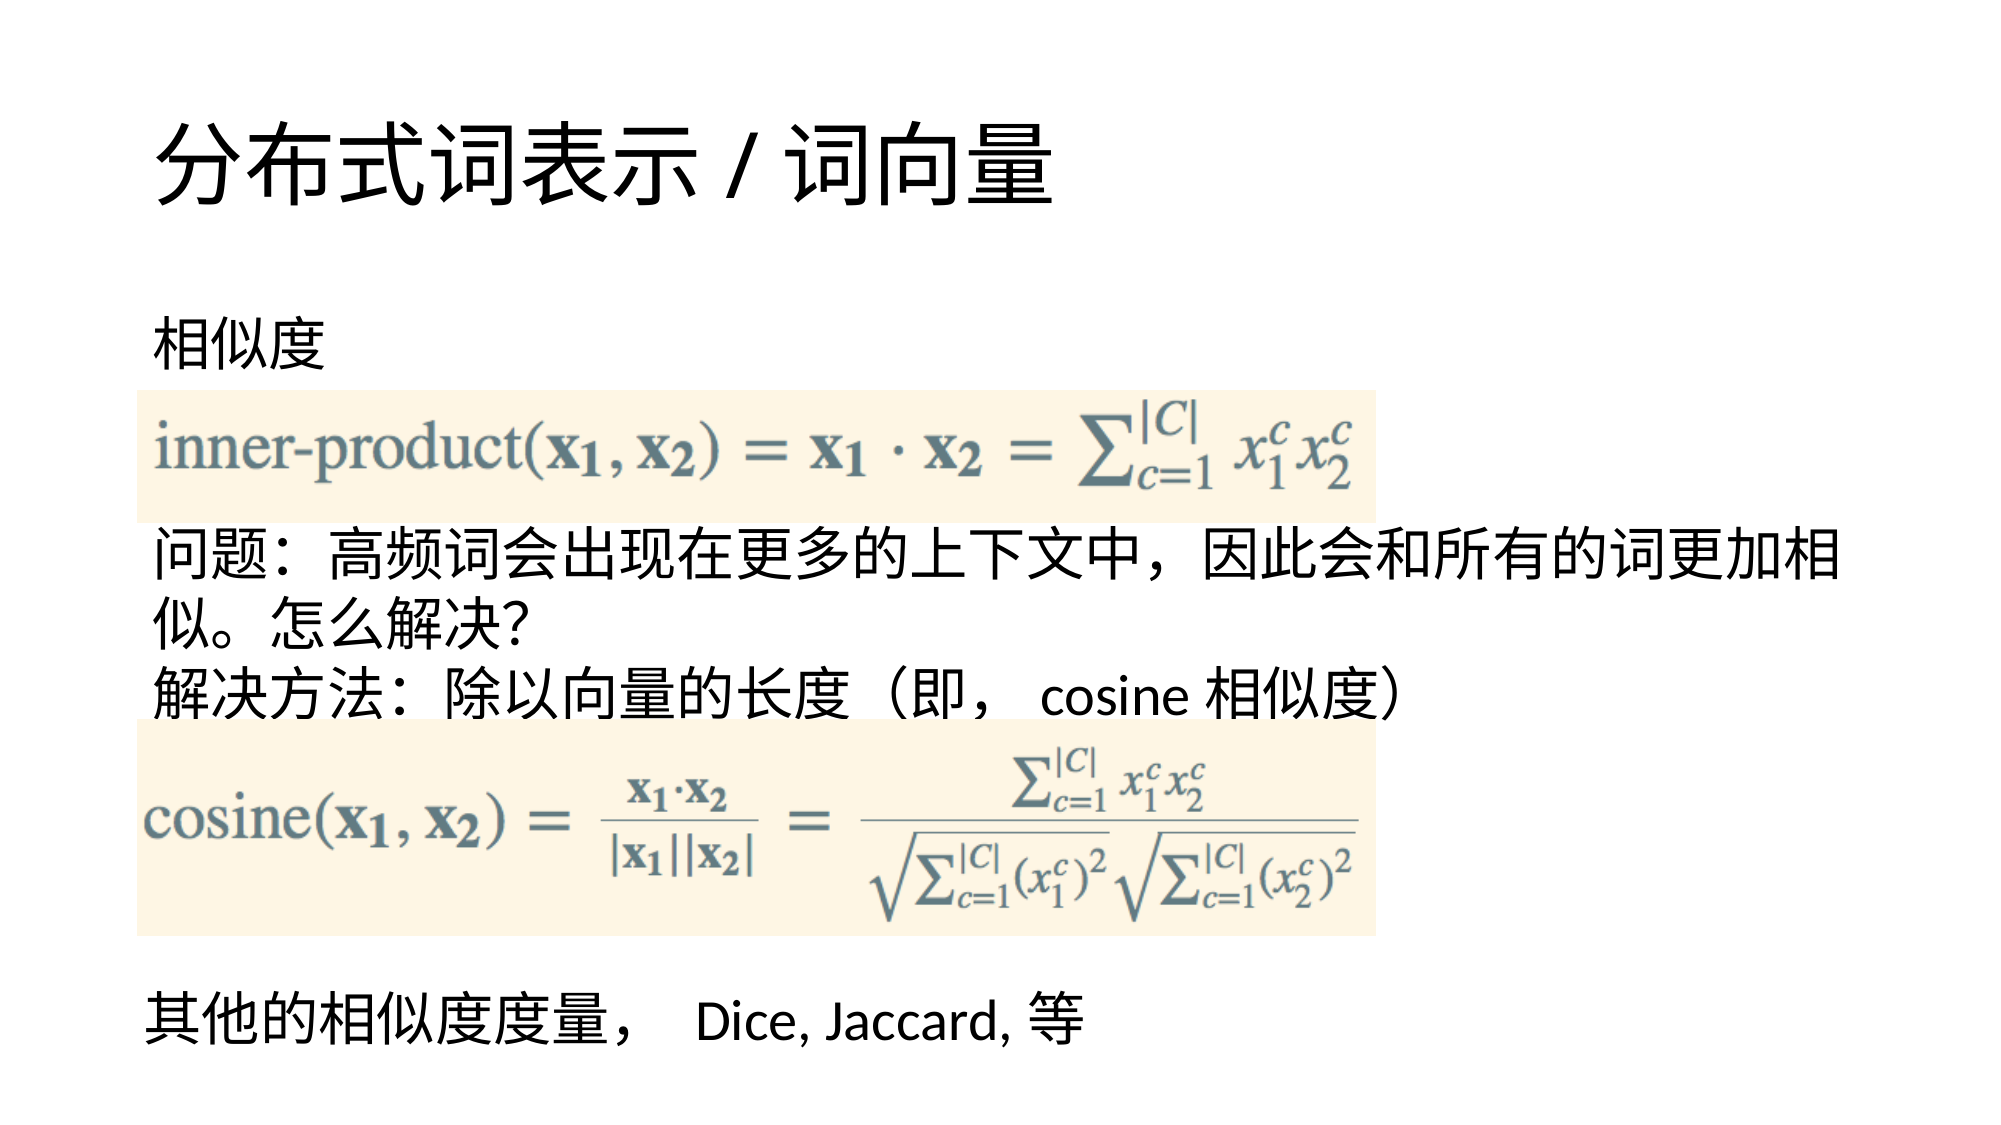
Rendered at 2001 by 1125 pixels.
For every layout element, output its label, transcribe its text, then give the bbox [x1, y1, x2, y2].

picture [137, 390, 1377, 523]
list 相似度 问题：高频词会出现在更多的上下文中，因此会和所有的词更加相似。怎么解决？ 解决方法：除以向量的长度（即，cosine相似度） [137, 299, 1863, 941]
text_box 其他的相似度度量， Dice, Jaccard,等 [129, 975, 1101, 1060]
picture [137, 719, 1377, 936]
title 分布式词表示/词向量 [137, 59, 1863, 278]
